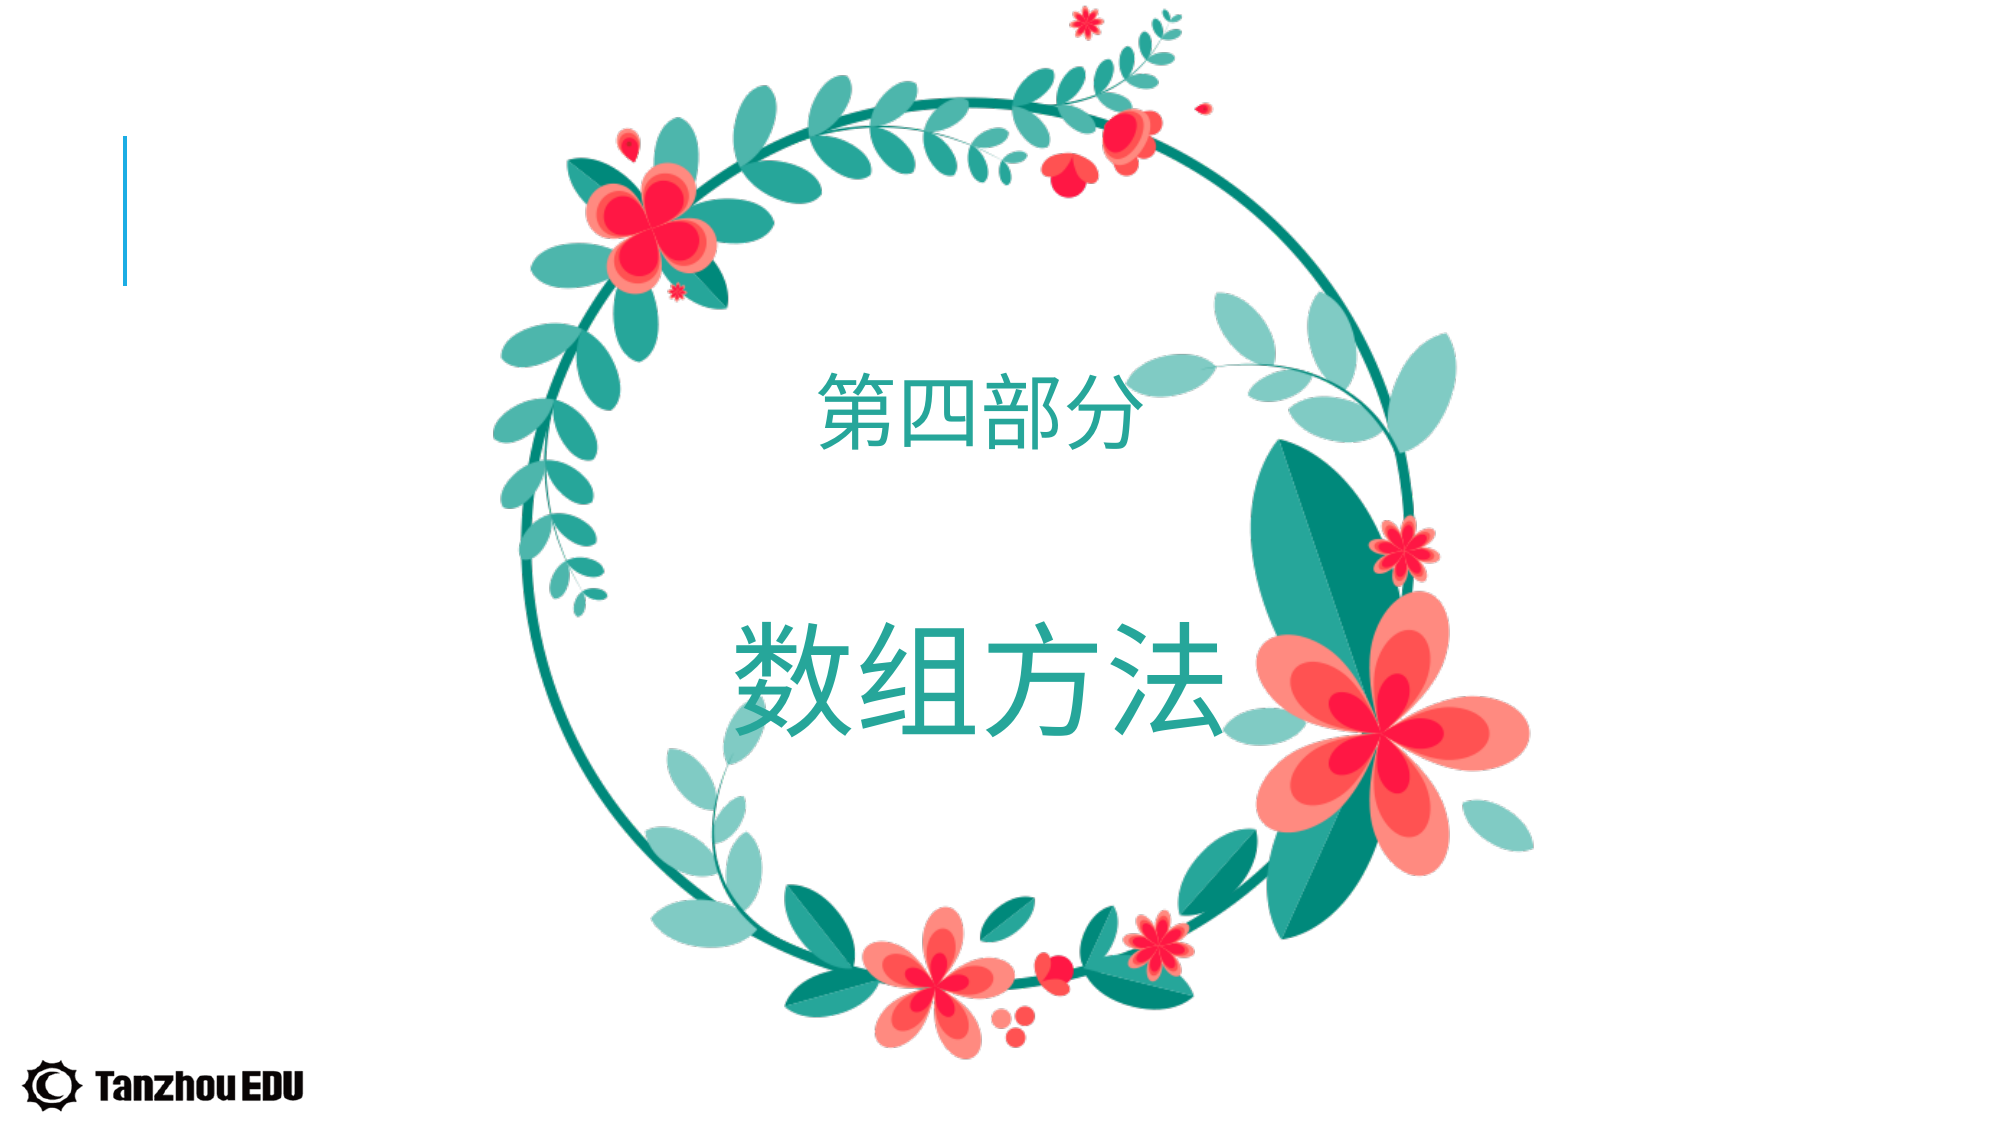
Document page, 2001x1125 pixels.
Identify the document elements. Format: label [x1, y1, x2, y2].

picture [2, 1031, 328, 1125]
picture [482, 0, 1545, 1068]
